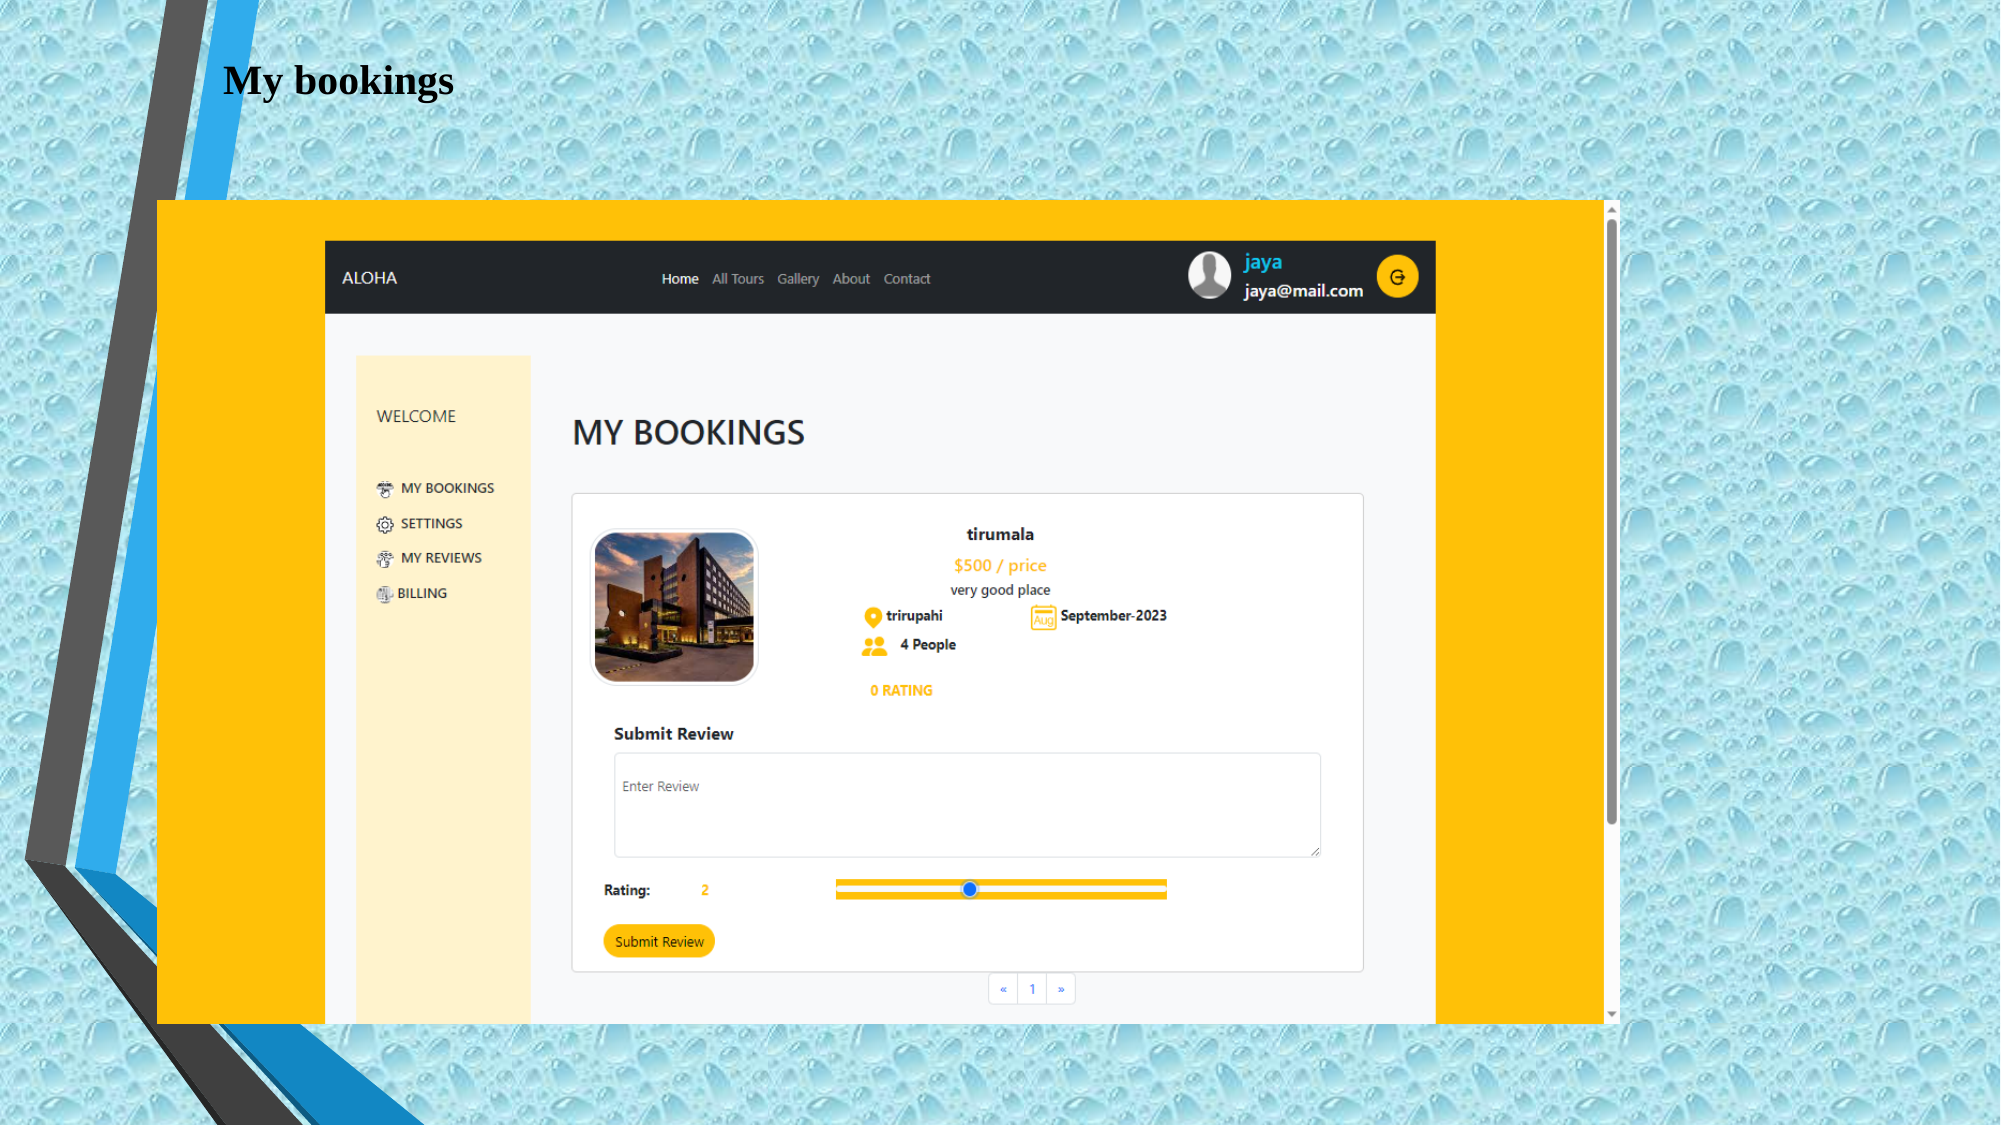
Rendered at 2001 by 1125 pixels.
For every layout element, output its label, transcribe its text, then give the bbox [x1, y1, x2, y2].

text_box My bookings [208, 41, 1788, 111]
picture [0, 0, 216, 1125]
picture [66, 0, 2001, 1125]
